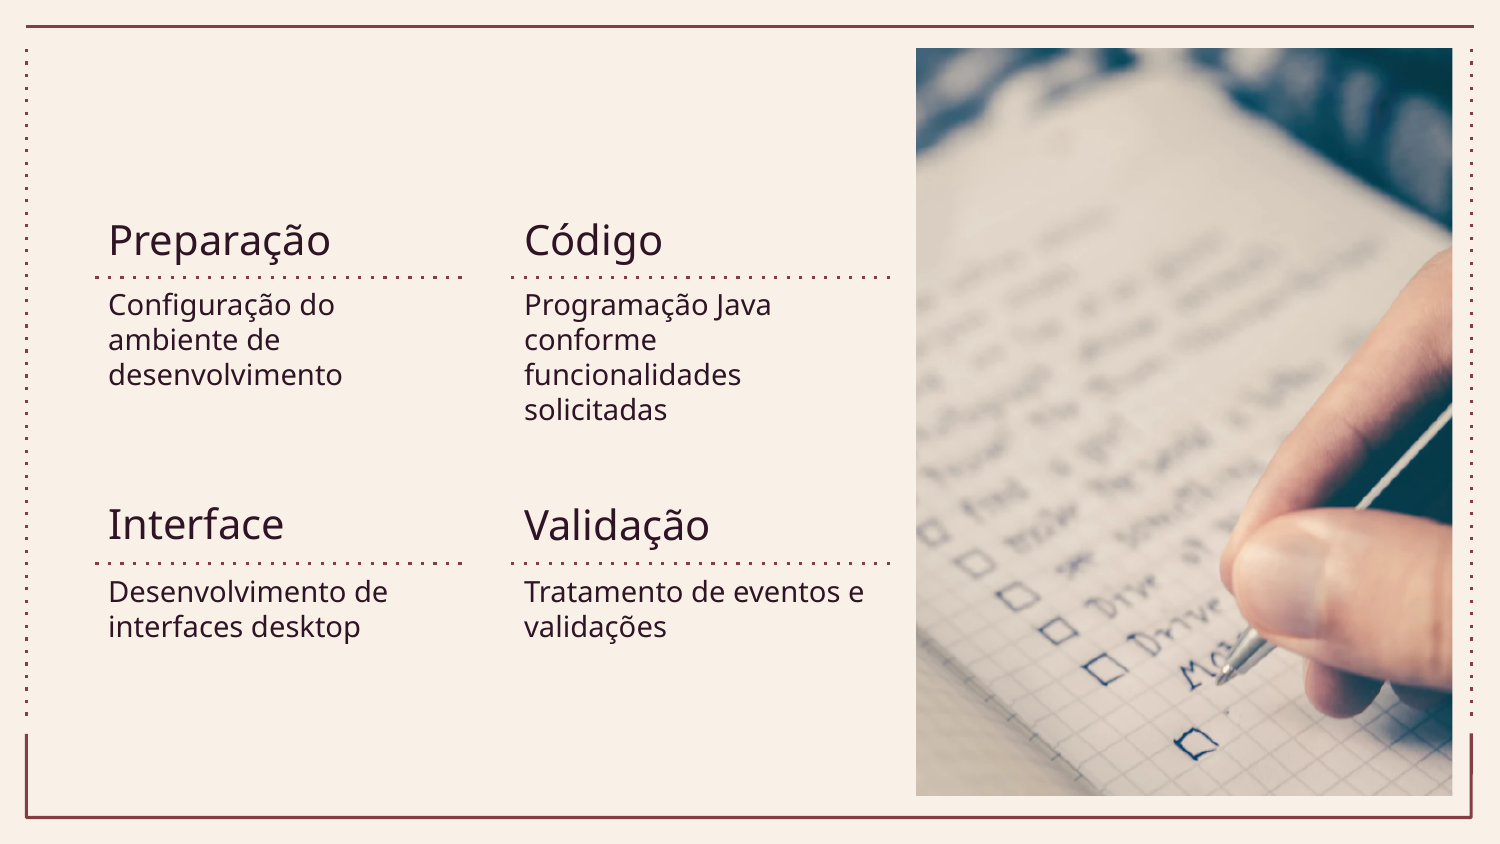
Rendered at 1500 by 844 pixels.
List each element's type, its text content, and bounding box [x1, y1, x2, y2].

picture [1440, 63, 1453, 74]
subtitle Tratamento de eventos e validações [509, 558, 889, 565]
subtitle Validação [509, 483, 889, 547]
picture [915, 47, 1453, 796]
subtitle Programação Java conforme funcionalidades solicitadas [509, 271, 889, 280]
subtitle Desenvolvimento de interfaces desktop [93, 558, 473, 689]
subtitle Configuração do ambiente de desenvolvimento [93, 271, 473, 402]
subtitle Preparação [93, 198, 473, 263]
subtitle Programação Java conforme funcionalidades solicitadas [509, 282, 889, 402]
subtitle Código [509, 198, 889, 263]
subtitle Tratamento de eventos e validações [509, 567, 889, 689]
picture [1387, 47, 1453, 53]
subtitle Interface [93, 482, 473, 547]
